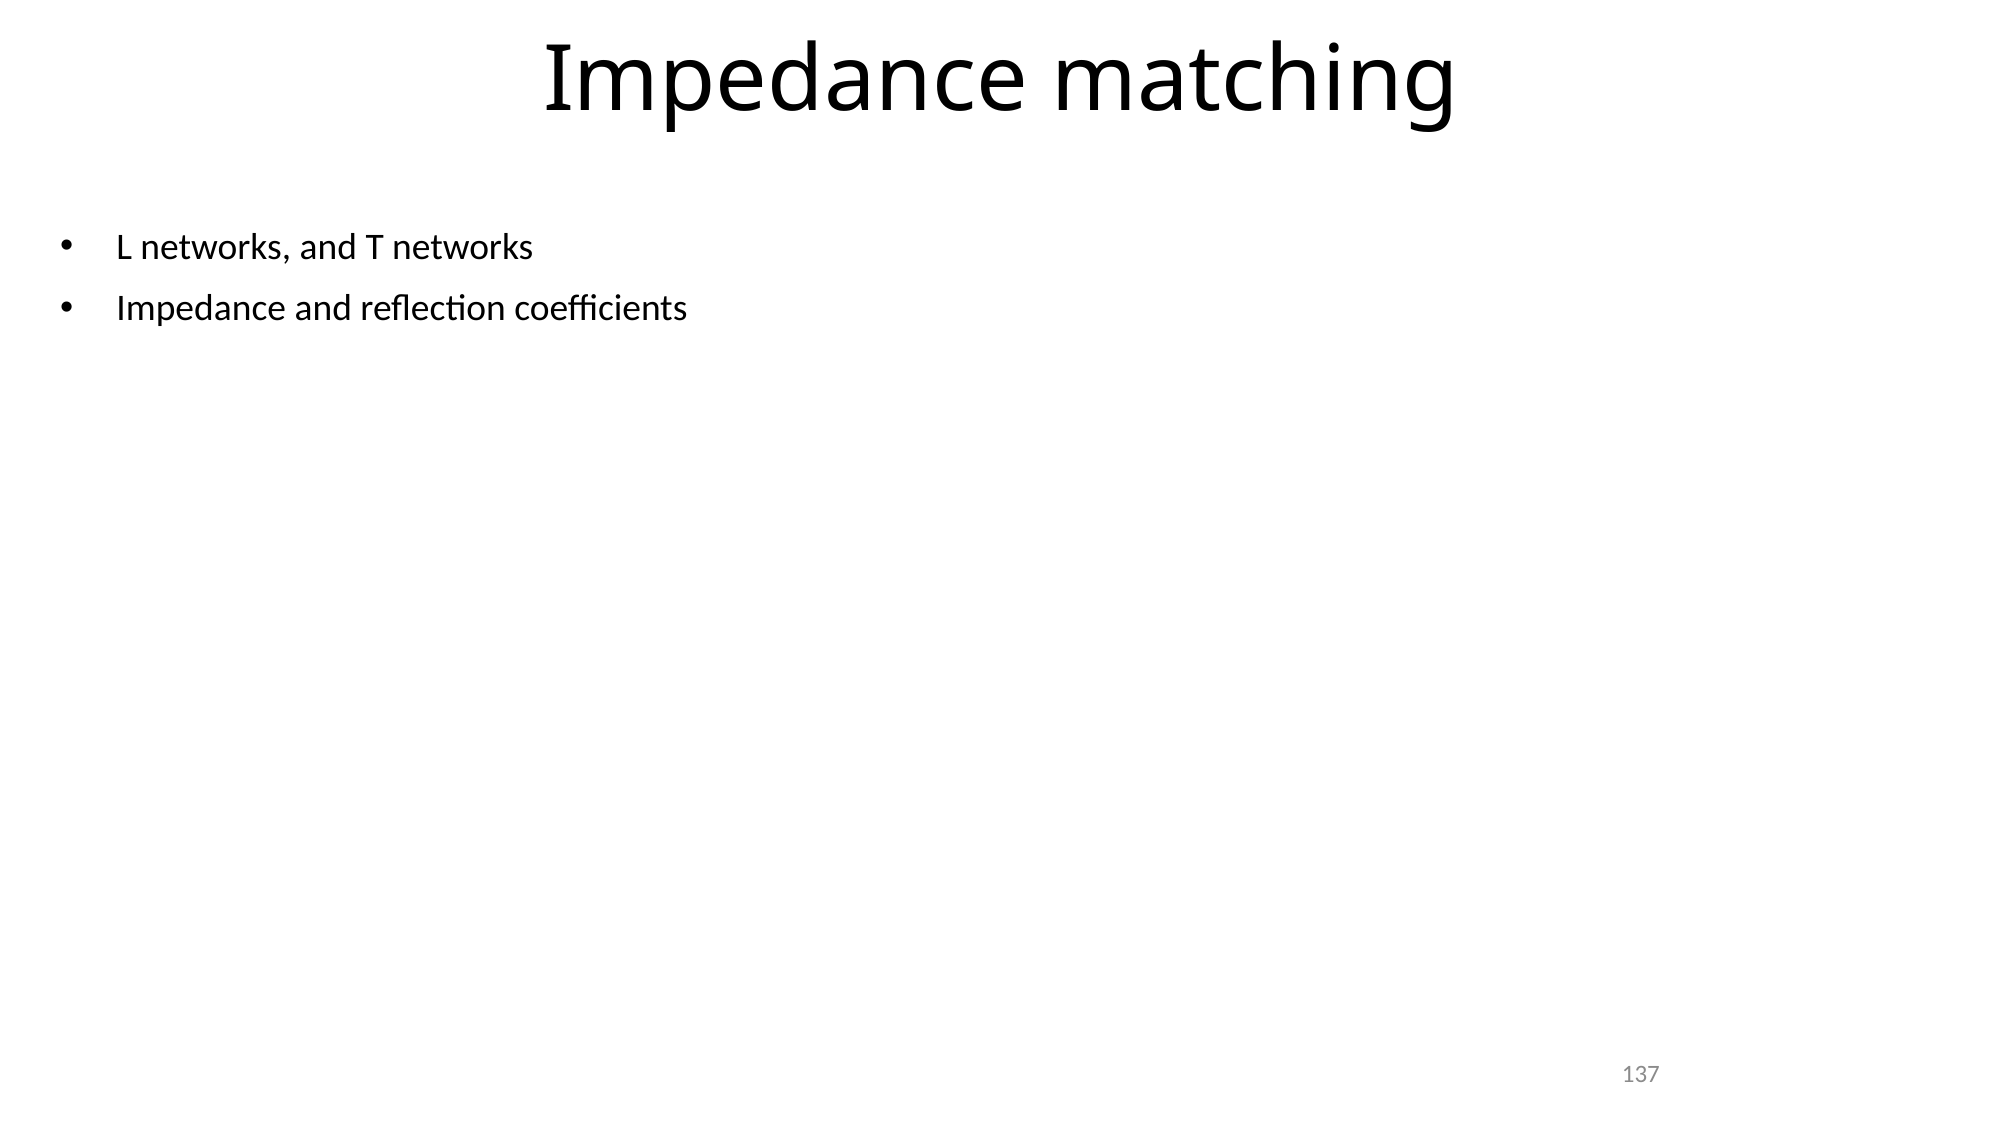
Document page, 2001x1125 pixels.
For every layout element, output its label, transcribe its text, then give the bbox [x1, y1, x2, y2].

slide_number 137 [1325, 1042, 1675, 1103]
title Impedance matching [19, 9, 1985, 152]
